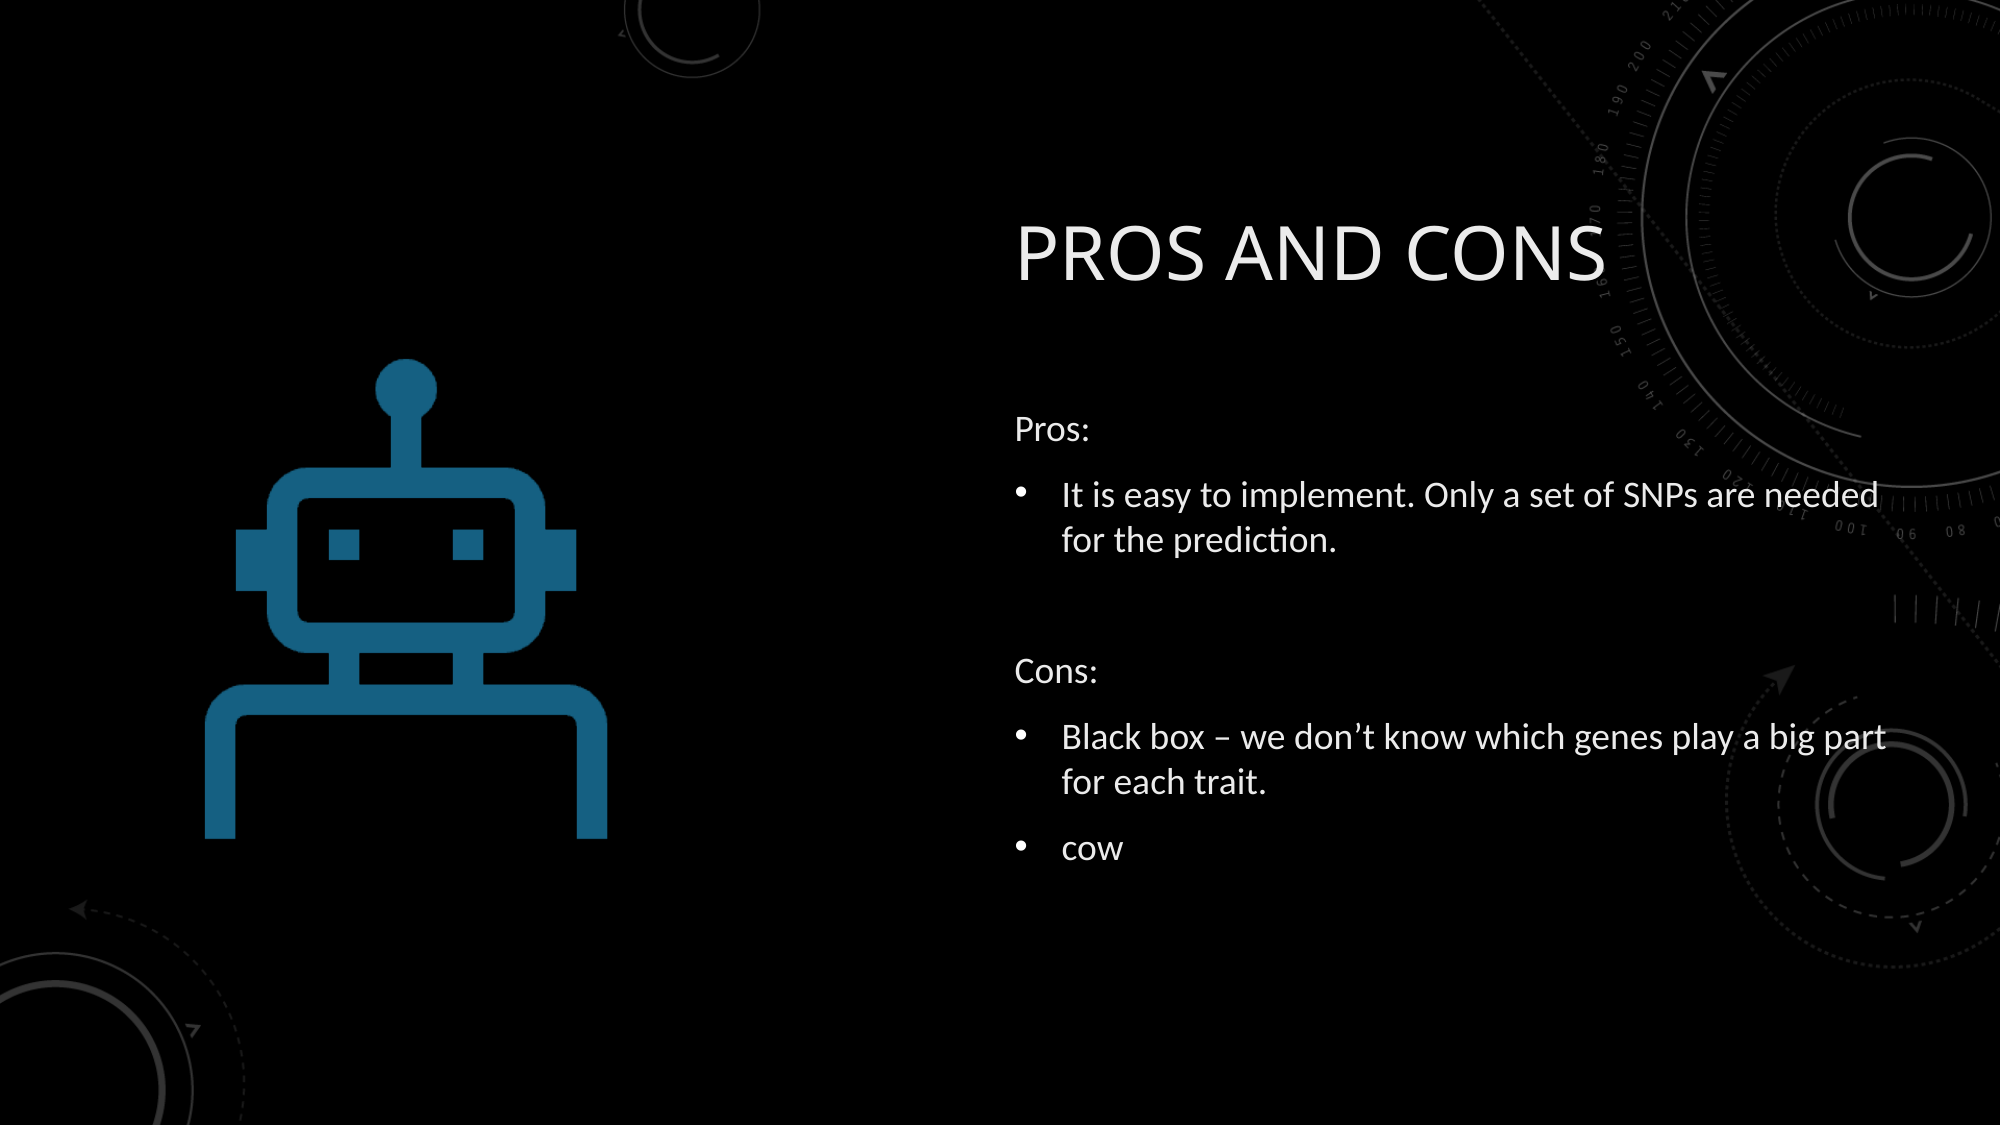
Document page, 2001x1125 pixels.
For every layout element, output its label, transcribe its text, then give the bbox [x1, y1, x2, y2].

list Pros: It is easy to implement. Only a set of SNPs are needed for the prediction. Cons: Black box – we don’t know which genes play a big part for each trait. cow [999, 370, 1918, 968]
title Pros and Cons [999, 131, 1817, 370]
picture [0, 0, 2000, 1125]
